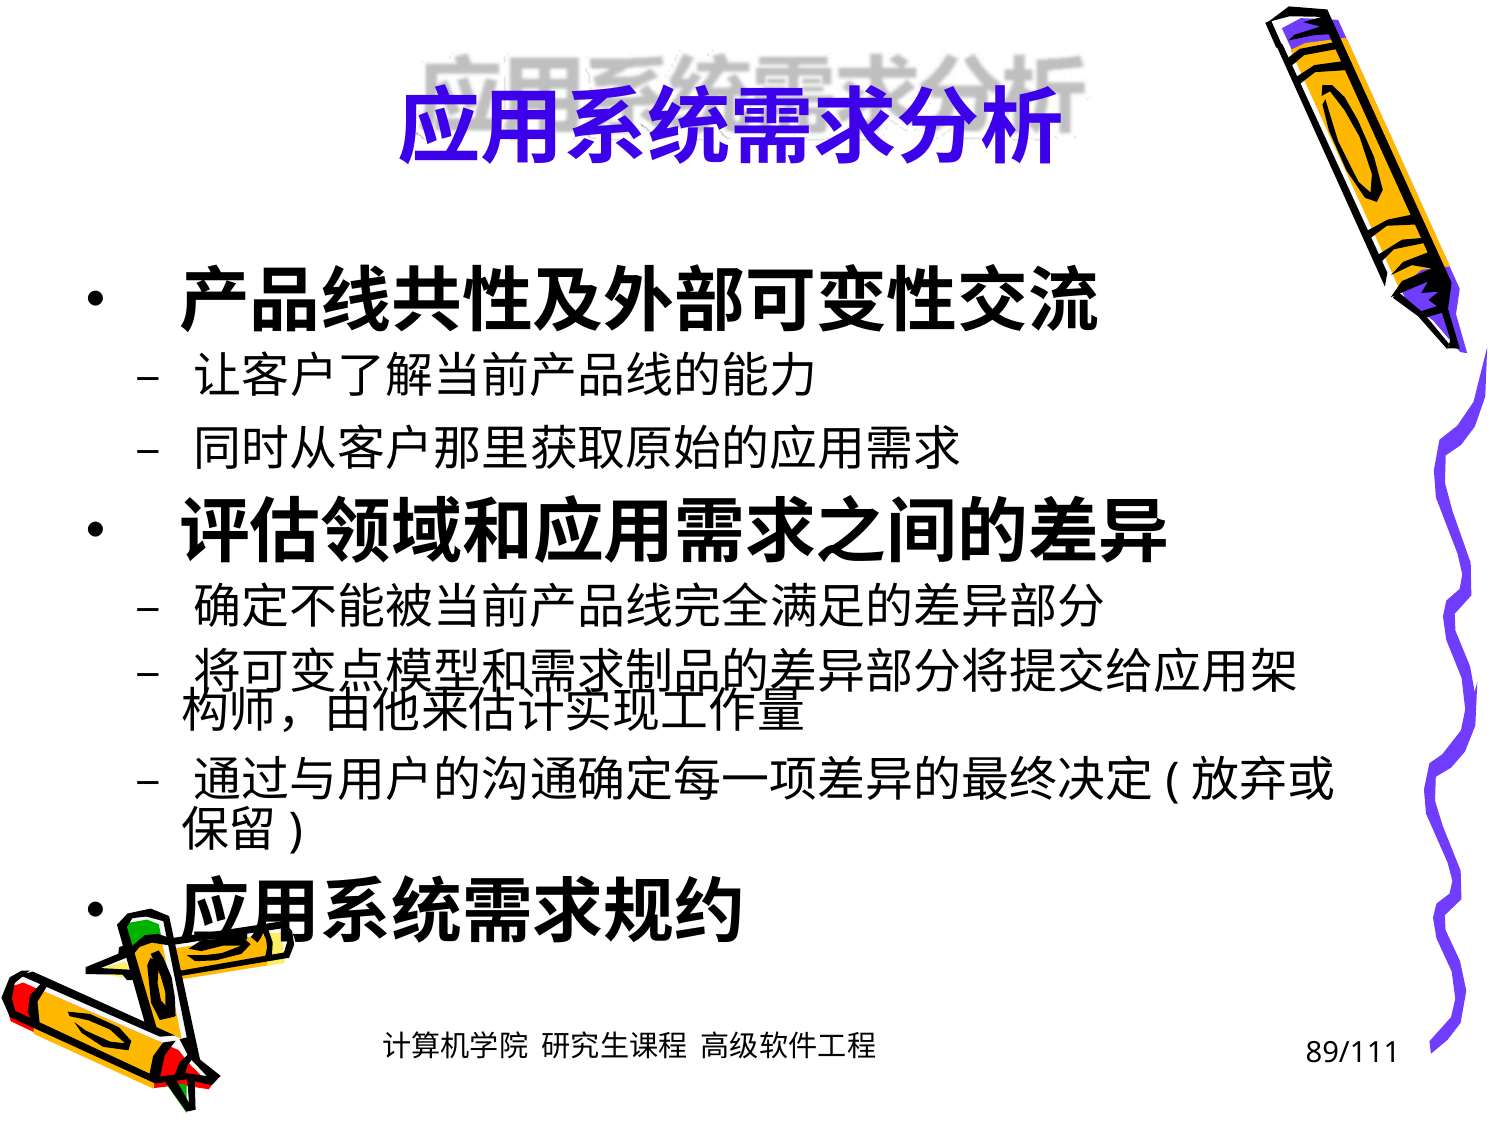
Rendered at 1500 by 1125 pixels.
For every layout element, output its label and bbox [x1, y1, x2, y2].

text_box [382, 1035, 877, 1070]
text_box [0, 4, 1470, 1116]
picture [412, 47, 1094, 144]
text_box [1305, 1029, 1401, 1077]
text_box [1421, 344, 1490, 1056]
